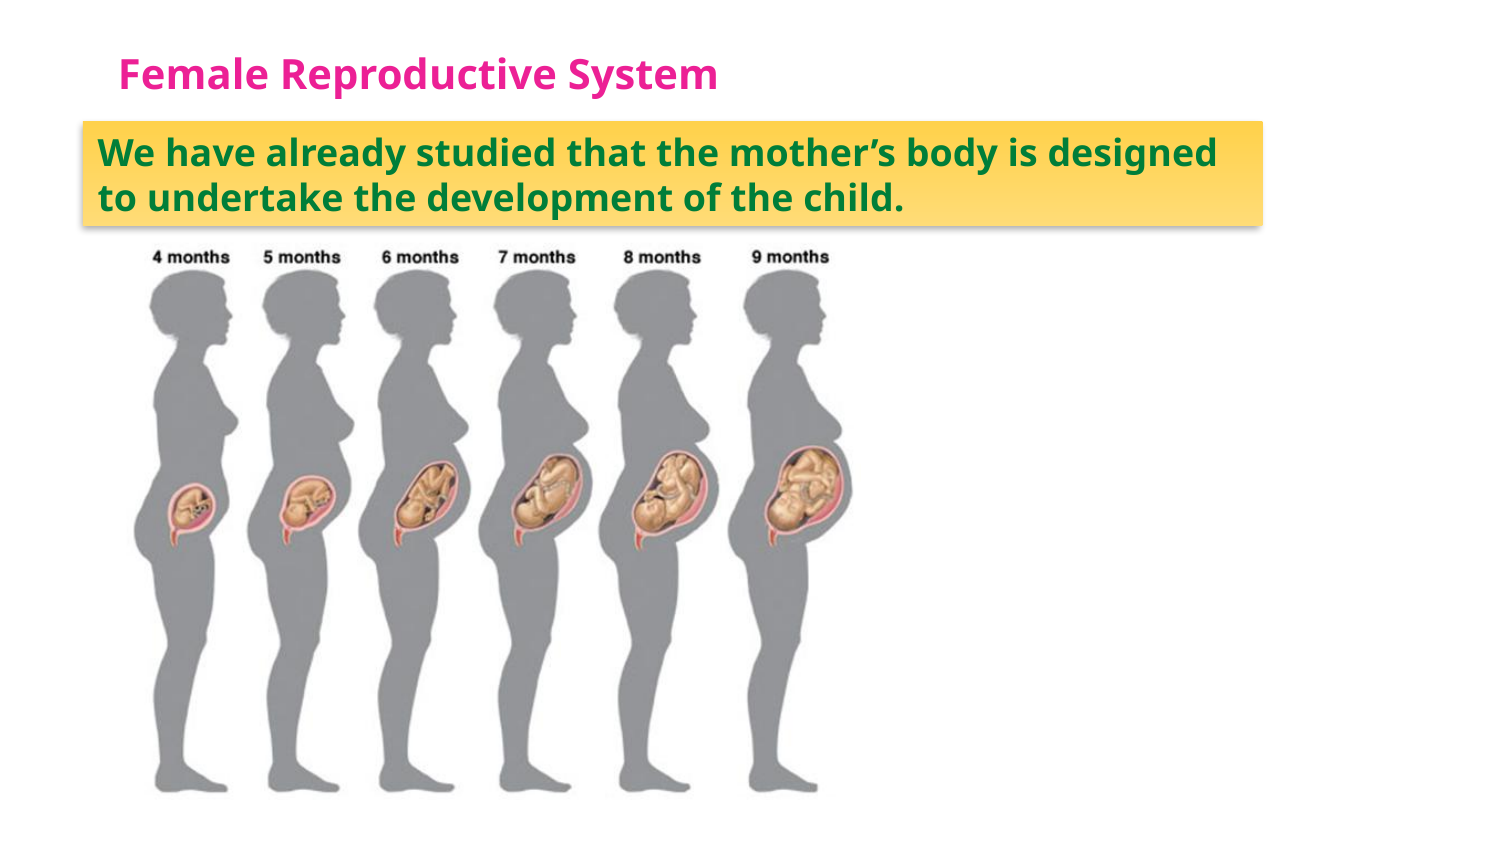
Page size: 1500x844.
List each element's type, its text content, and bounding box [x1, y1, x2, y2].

text_box We have already studied that the mother’s body is designed to undertake the development of the child. [82, 120, 1263, 227]
picture [118, 234, 861, 802]
text_box Female Reproductive System [103, 40, 735, 105]
